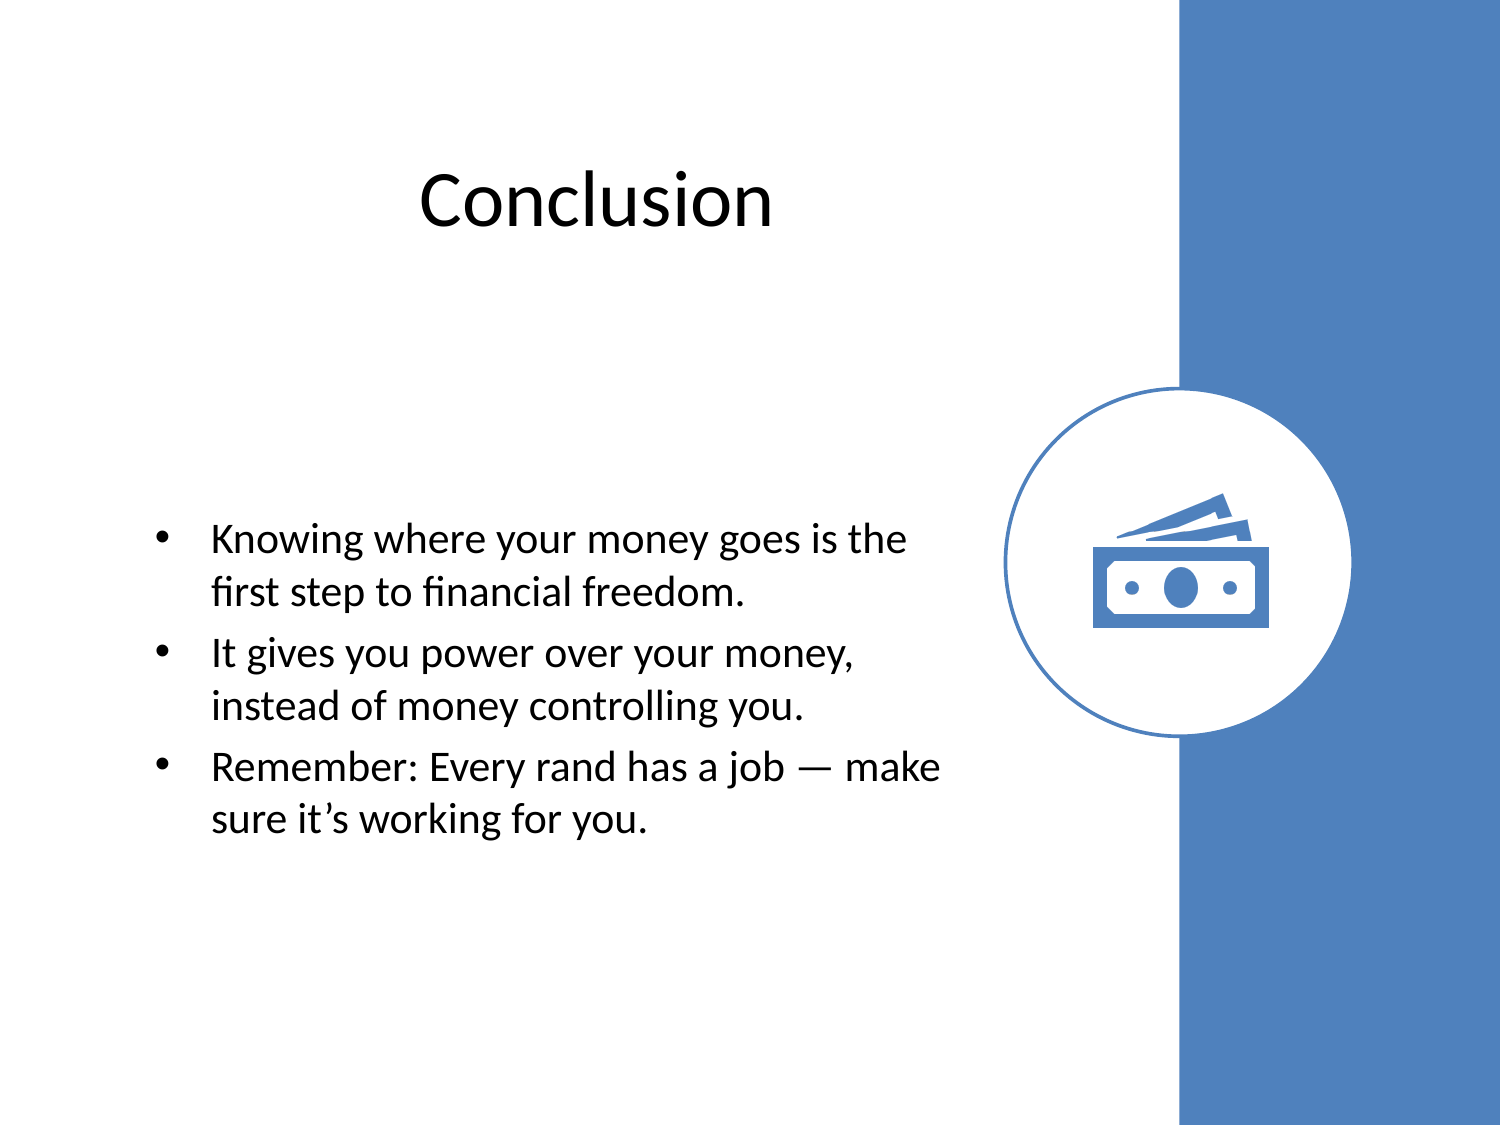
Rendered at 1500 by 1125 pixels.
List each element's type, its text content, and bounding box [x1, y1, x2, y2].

text_box [1177, 0, 1500, 1125]
title Conclusion [137, 112, 1058, 276]
list Knowing where your money goes is the first step to financial freedom. It gives you power over your money, instead of money controlling you. Remember: Every rand has a job — make sure it’s working for you. [139, 365, 966, 987]
text_box [1003, 386, 1356, 739]
picture [1086, 469, 1275, 658]
